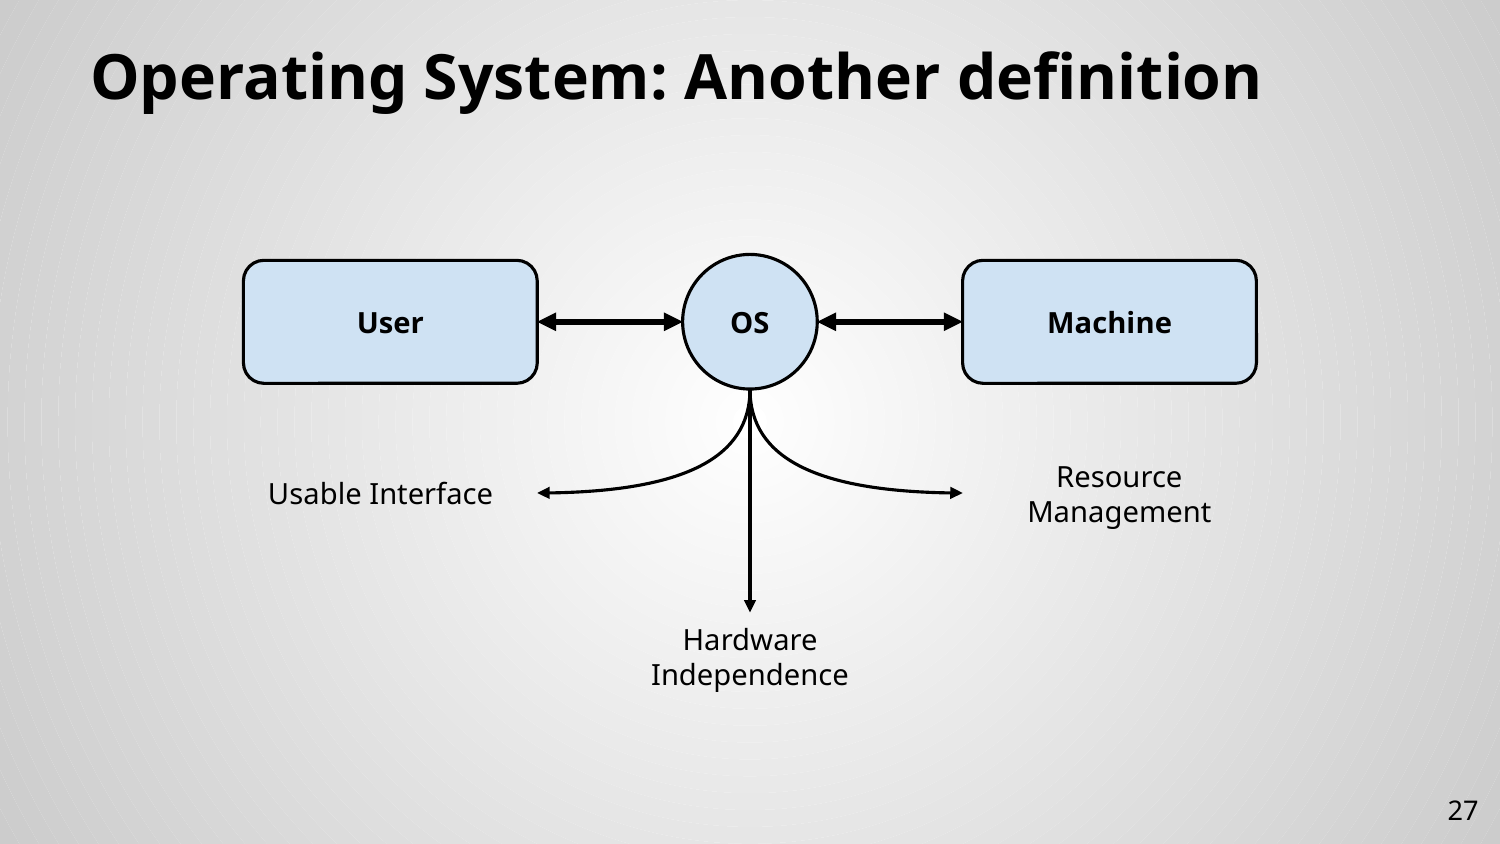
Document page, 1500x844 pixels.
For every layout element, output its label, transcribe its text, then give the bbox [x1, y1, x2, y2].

title Operating System: Another definition [75, 33, 1425, 128]
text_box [223, 254, 1277, 700]
slide_number 27 [1403, 779, 1494, 844]
